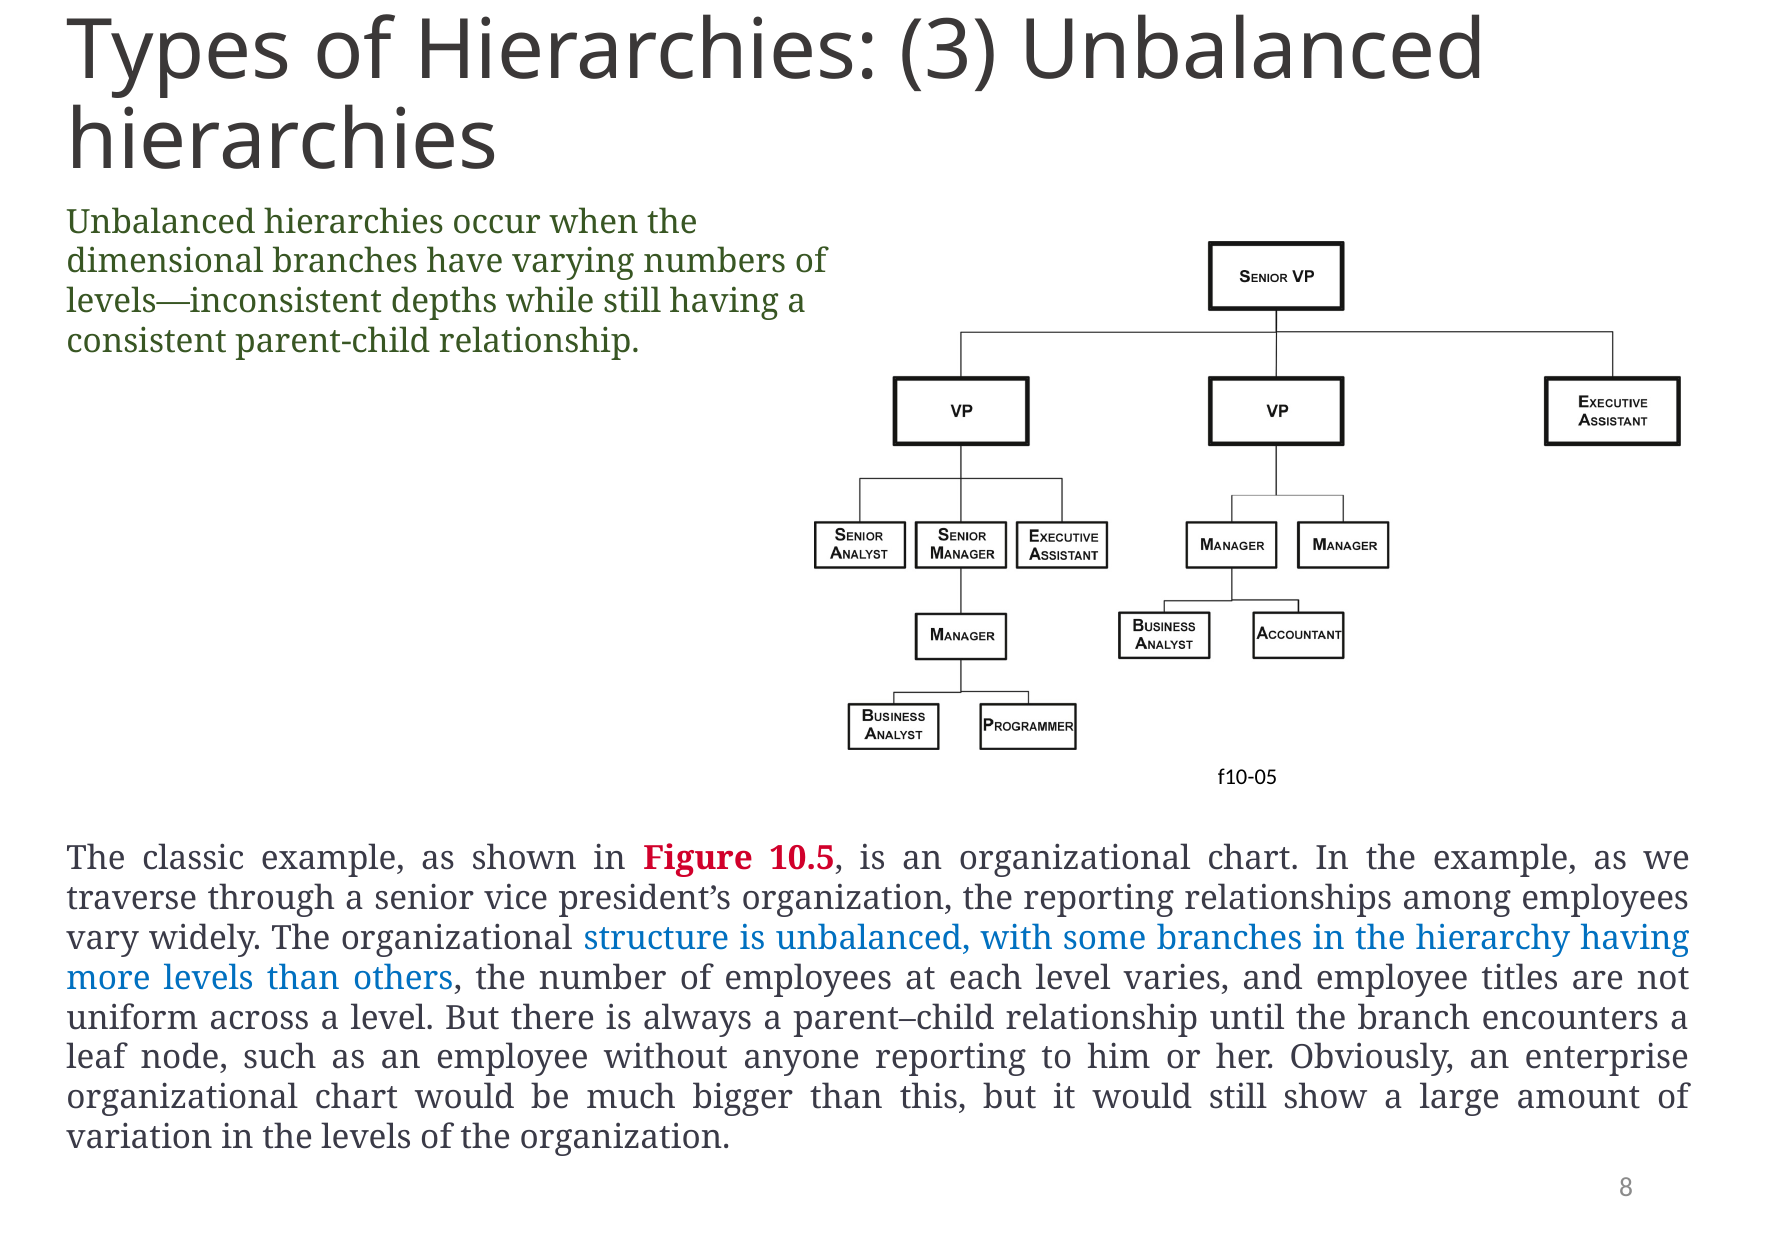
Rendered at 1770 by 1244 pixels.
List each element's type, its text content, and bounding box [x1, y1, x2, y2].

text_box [814, 241, 1681, 797]
text_box Unbalanced hierarchies occur when the dimensional branches have varying numbers of levels—inconsistent depths while still having a consistent parent-child relationship. [51, 192, 866, 367]
slide_number 8 [1249, 1152, 1649, 1219]
text_box The classic example, as shown in Figure 10.5, is an organizational chart. In the example, as we traverse through a senior vice president’s organization, the reporting relationships among employees vary widely. The organizational structure is unbalanced, with some branches in the hierarchy having more levels than others, the number of employees at each level varies, and employee titles are not uniform across a level. But there is always a parent–child relationship until the branch encounters a leaf node, such as an employee without anyone reporting to him or her. Obviously, an enterprise organizational chart would be much bigger than this, but it would still show a large amount of variation in the levels of the organization. [51, 829, 1707, 1163]
title Types of Hierarchies: (3) Unbalanced hierarchies [51, 0, 1770, 193]
